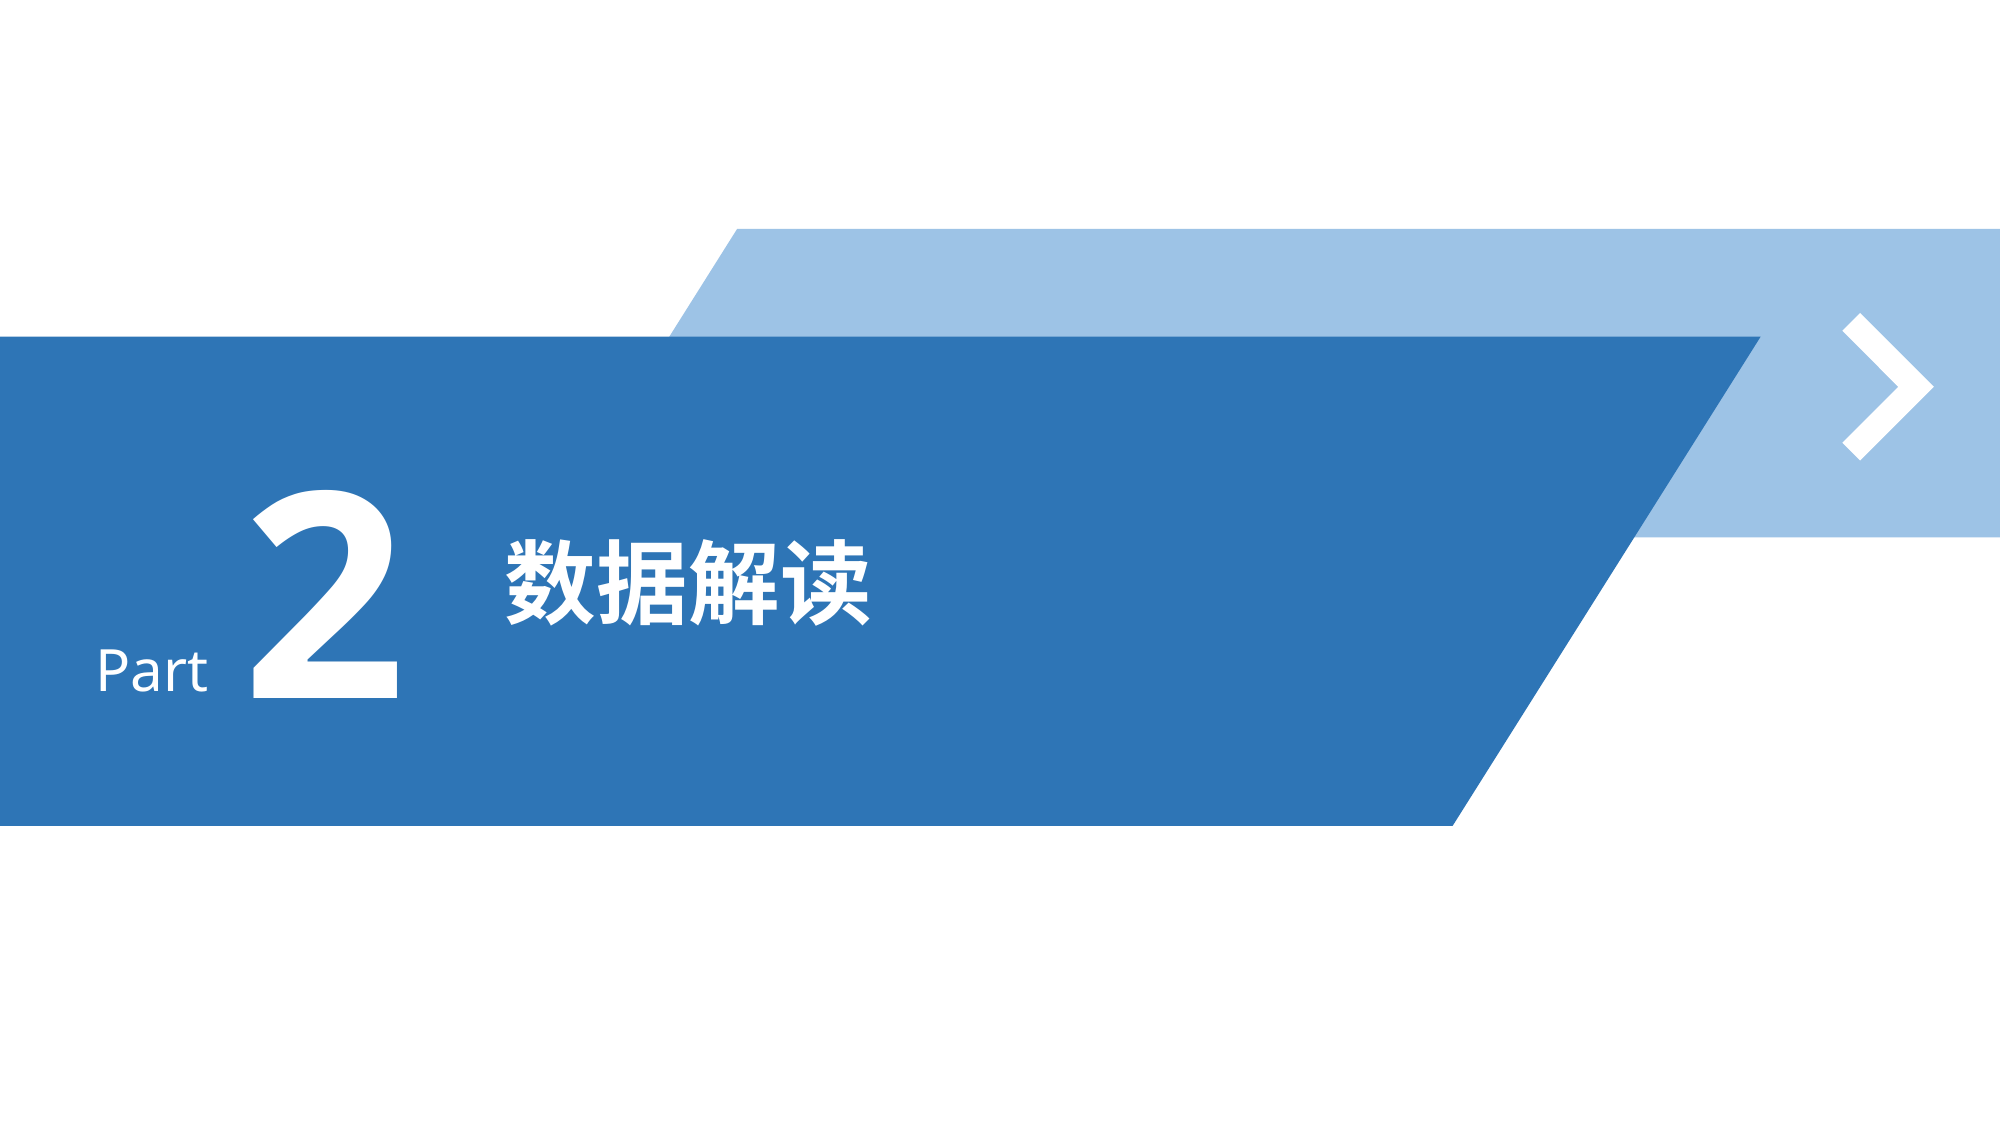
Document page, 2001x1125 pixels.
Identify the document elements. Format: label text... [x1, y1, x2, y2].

text_box 数据解读 [490, 518, 888, 643]
text_box Part [80, 625, 224, 711]
text_box 2 [228, 404, 423, 764]
text_box [1842, 312, 1934, 461]
text_box [669, 228, 2000, 538]
text_box [0, 336, 1761, 826]
